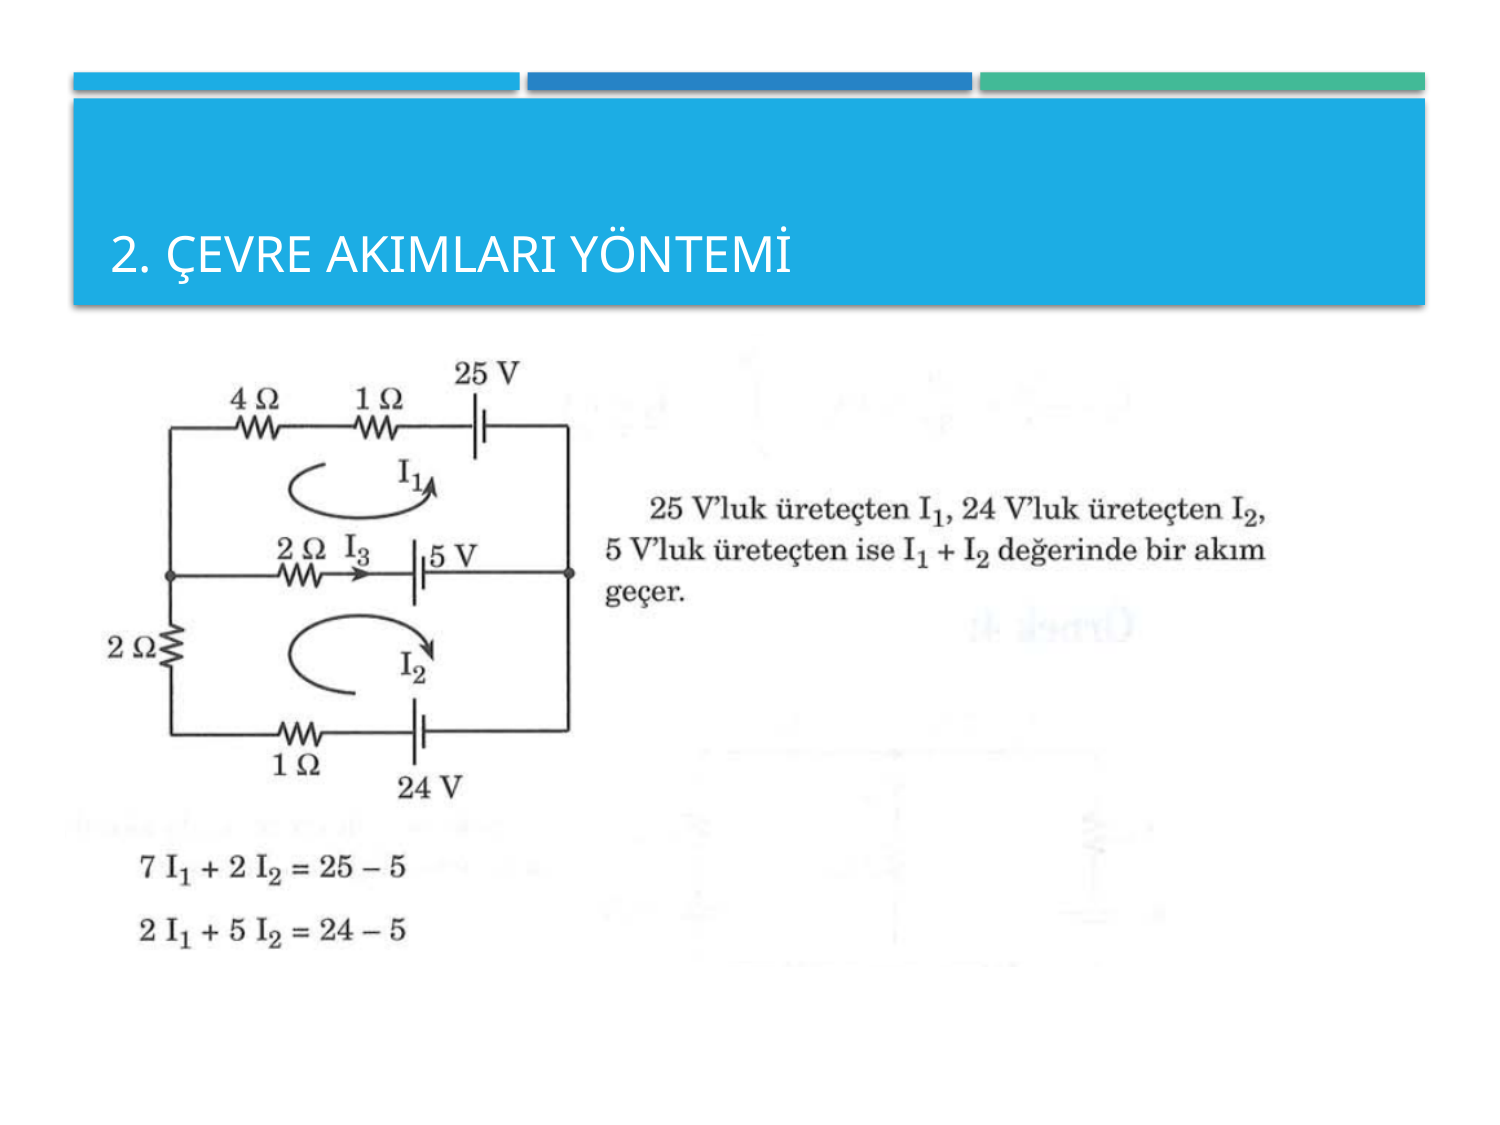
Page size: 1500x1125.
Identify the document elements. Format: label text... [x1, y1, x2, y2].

picture [64, 334, 1278, 968]
title 2. Çevre akımları yöntemi [95, 112, 1406, 291]
